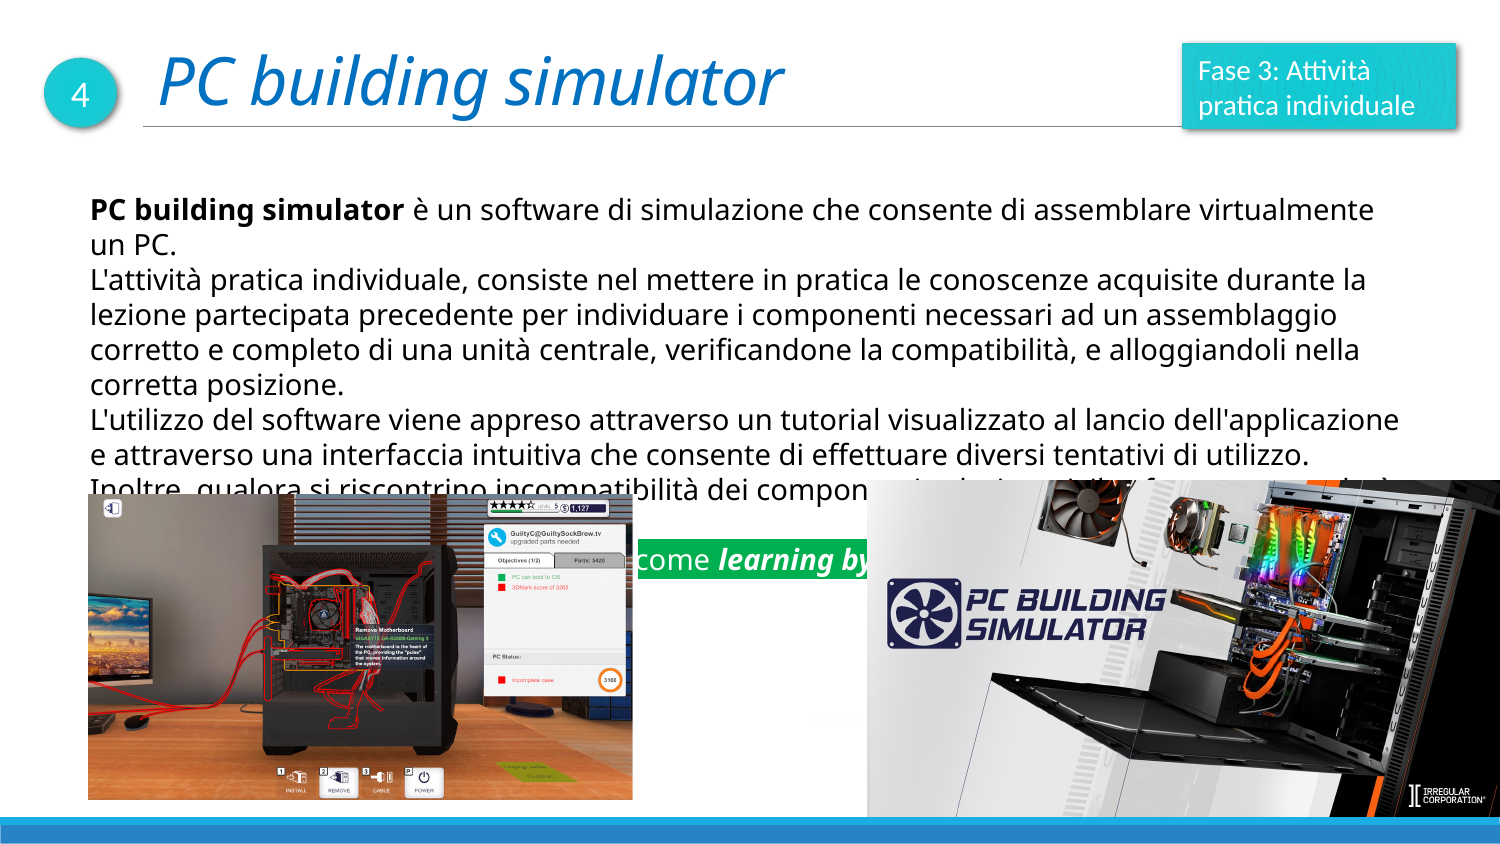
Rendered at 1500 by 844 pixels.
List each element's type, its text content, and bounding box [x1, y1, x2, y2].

text_box 4 [43, 57, 117, 128]
text_box PC building simulator è un software di simulazione che consente di assemblare virtualmente un PC. L'attività pratica individuale, consiste nel mettere in pratica le conoscenze acquisite durante la lezione partecipata precedente per individuare i componenti necessari ad un assemblaggio corretto e completo di una unità centrale, verificandone la compatibilità, e alloggiandoli nella corretta posizione. L'utilizzo del software viene appreso attraverso un tutorial visualizzato al lancio dell'applicazione e attraverso una interfaccia intuitiva che consente di effettuare diversi tentativi di utilizzo. Inoltre, qualora si riscontrino incompatibilità dei componenti selezionati, il software provvederà a segnalarlo. Tale tipo di apprendimento si configura come learning by doing. [75, 184, 1425, 584]
title PC building simulator [142, 35, 1369, 127]
text_box Fase 3: Attività pratica individuale [1182, 43, 1456, 129]
picture [87, 493, 639, 801]
picture [810, 480, 1500, 817]
